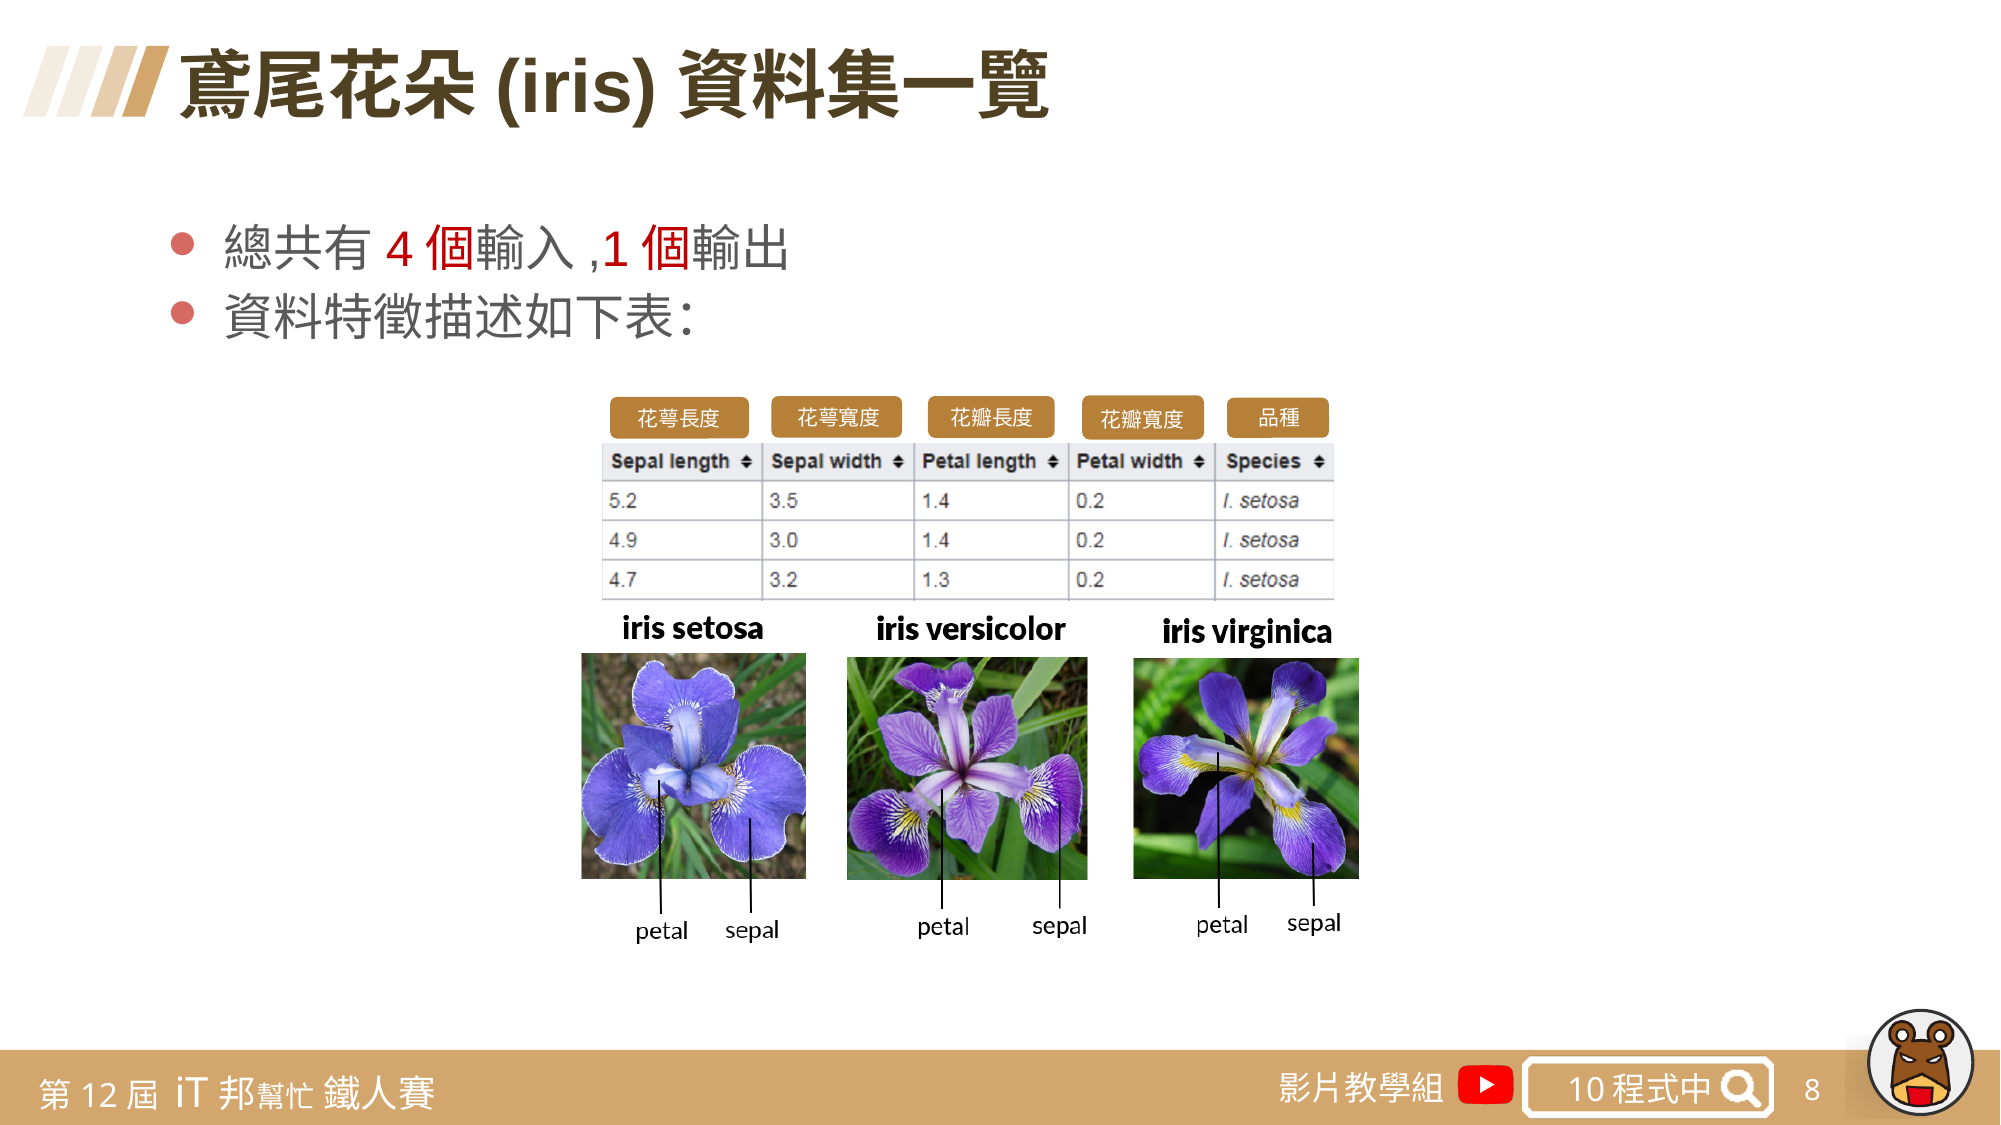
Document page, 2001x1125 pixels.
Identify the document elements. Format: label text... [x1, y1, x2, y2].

text_box 花瓣寬度 [1086, 398, 1213, 439]
text_box [609, 395, 748, 440]
text_box [770, 394, 900, 439]
text_box 品種 [1228, 397, 1331, 438]
text_box [926, 394, 1053, 439]
text_box [1081, 394, 1204, 441]
picture [517, 443, 1419, 973]
text_box 花瓣長度 [935, 396, 1083, 437]
text_box 總共有4個輸入,1個輸出 資料特徵描述如下表： [133, 192, 1484, 381]
picture [1410, 962, 1774, 1125]
text_box 花萼寬度 [782, 396, 929, 437]
picture [1871, 1012, 1971, 1112]
list 鳶尾花朵(iris)資料集一覽 [162, 40, 1691, 138]
text_box 花萼長度 [623, 398, 773, 438]
